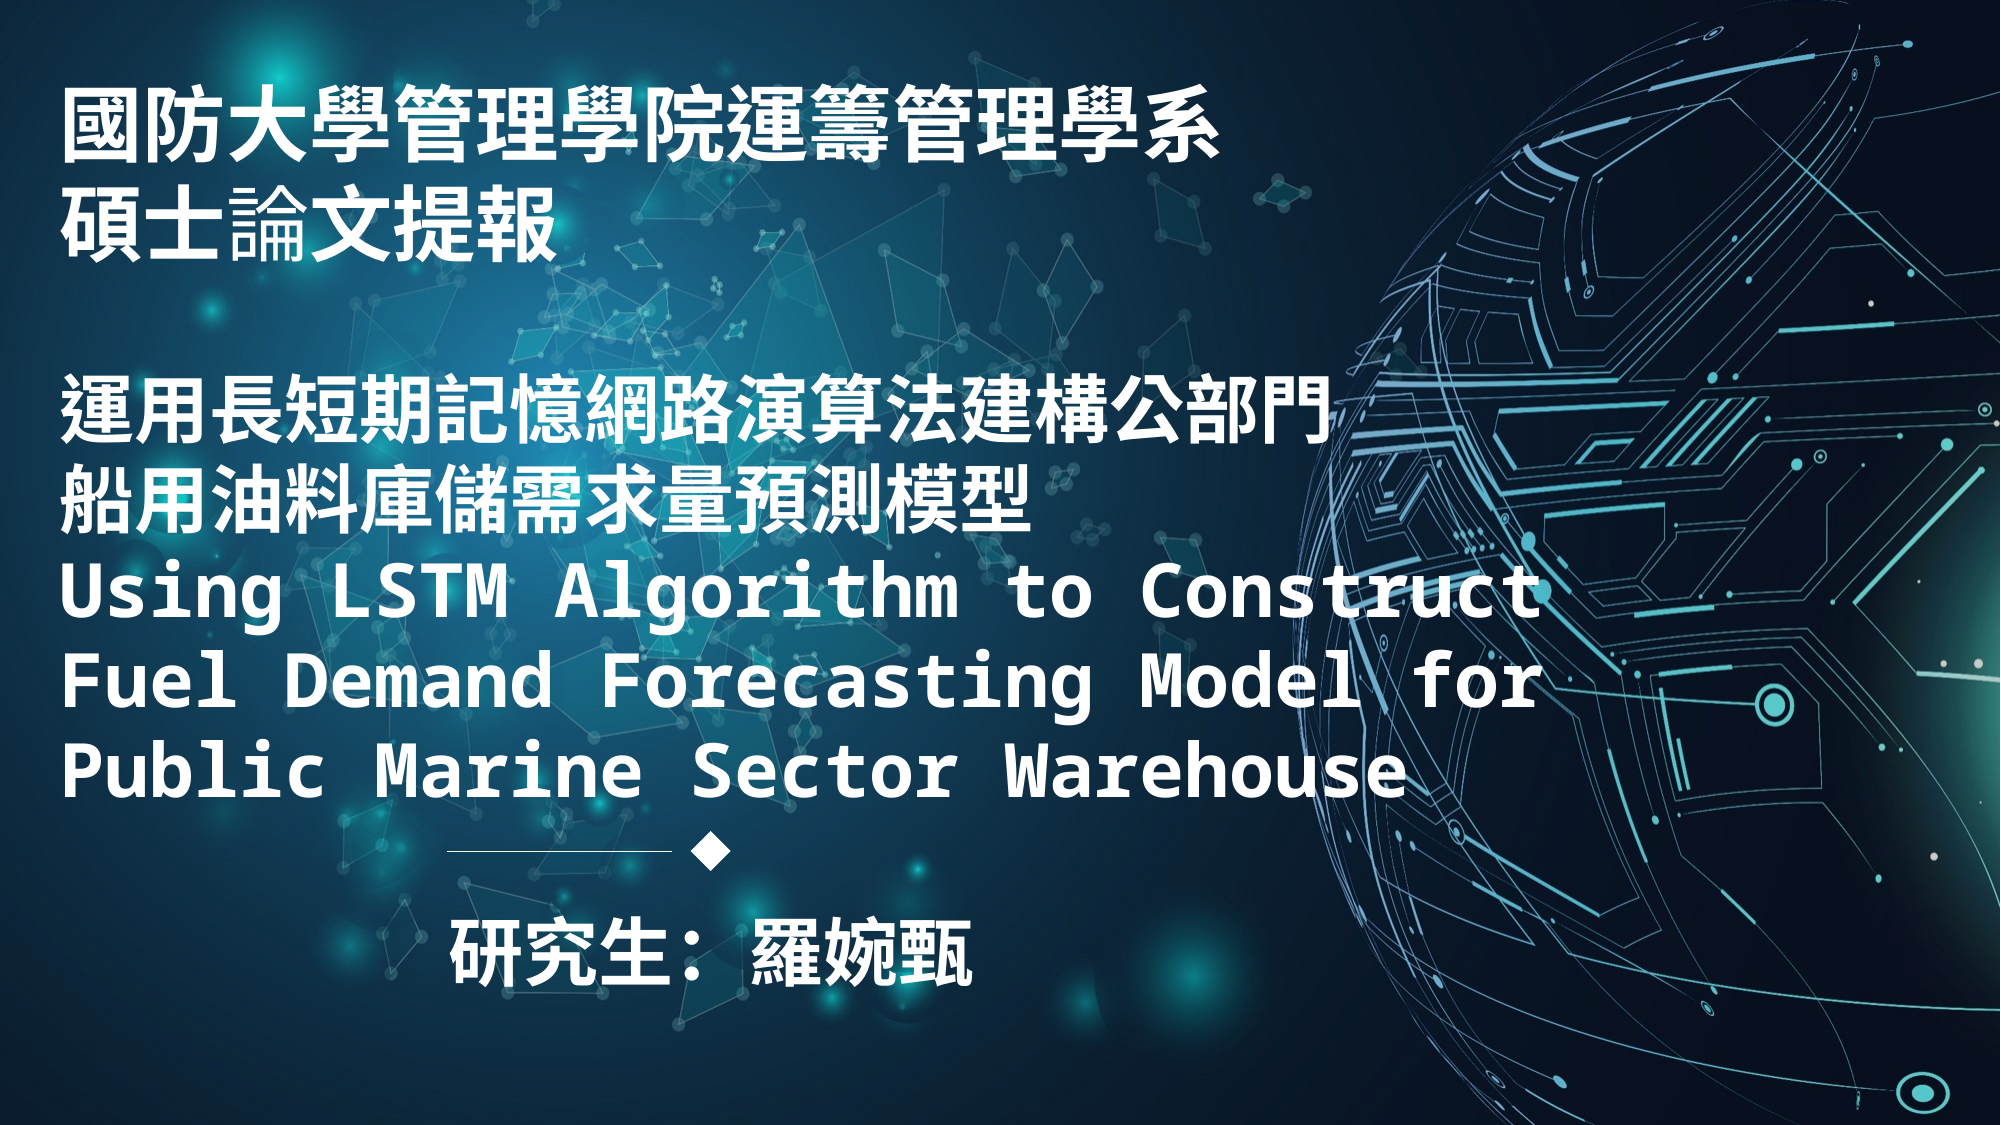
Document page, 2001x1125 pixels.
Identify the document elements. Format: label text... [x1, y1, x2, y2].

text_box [447, 836, 967, 866]
picture [0, 0, 2000, 1125]
text_box 研究生：羅婉甄 [132, 897, 1291, 1003]
text_box 國防大學管理學院運籌管理學系 碩士論文提報 運用長短期記憶網路演算法建構公部門 船用油料庫儲需求量預測模型 Using LSTM Algorithm to Construct Fuel Demand Forecasting Model for Public Marine Sector Warehouse [45, 65, 1953, 820]
